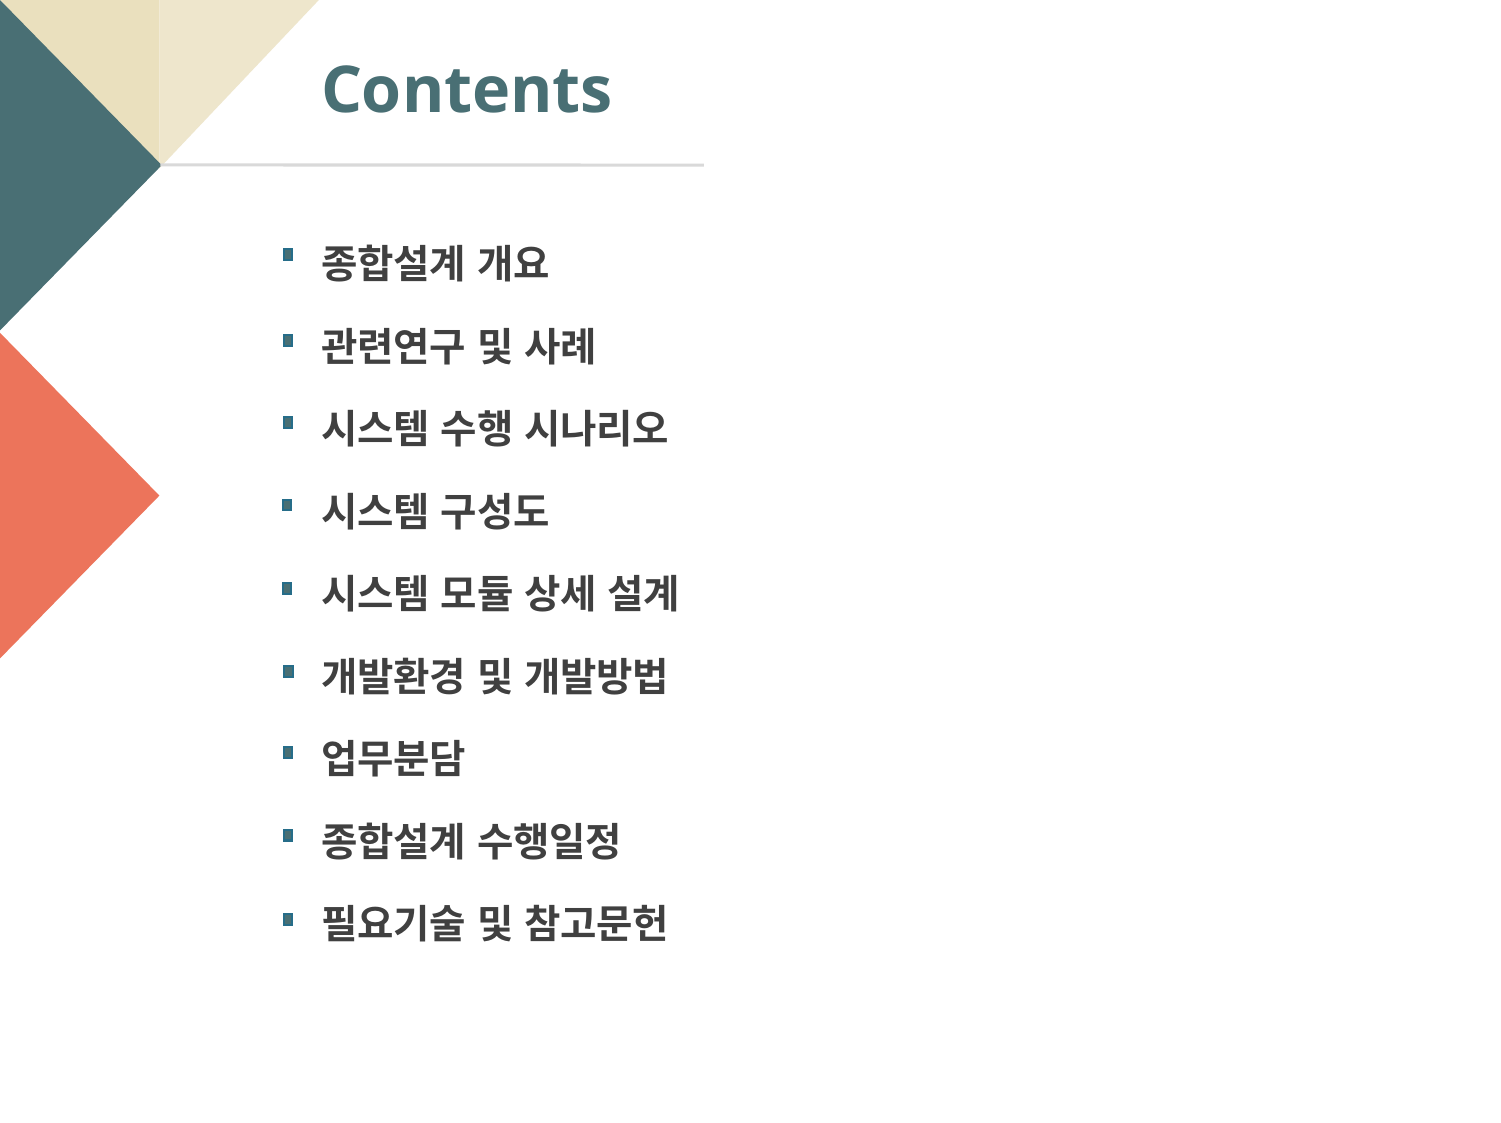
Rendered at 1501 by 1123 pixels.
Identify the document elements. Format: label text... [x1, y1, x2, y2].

text_box [283, 248, 293, 261]
text_box Contents [306, 49, 1135, 138]
text_box 종합설계 개요 관련연구 및 사례 시스템 수행 시나리오 시스템 구성도 시스템 모듈 상세 설계 개발환경 및 개발방법 업무분담 종합설계 수행일정 필요기술 및 참고문헌 [306, 217, 1137, 1010]
text_box [282, 499, 292, 511]
text_box [283, 334, 293, 347]
text_box [283, 416, 293, 429]
text_box [283, 829, 293, 842]
text_box [283, 746, 293, 759]
text_box [283, 665, 294, 678]
text_box [283, 913, 293, 926]
text_box [282, 582, 292, 595]
